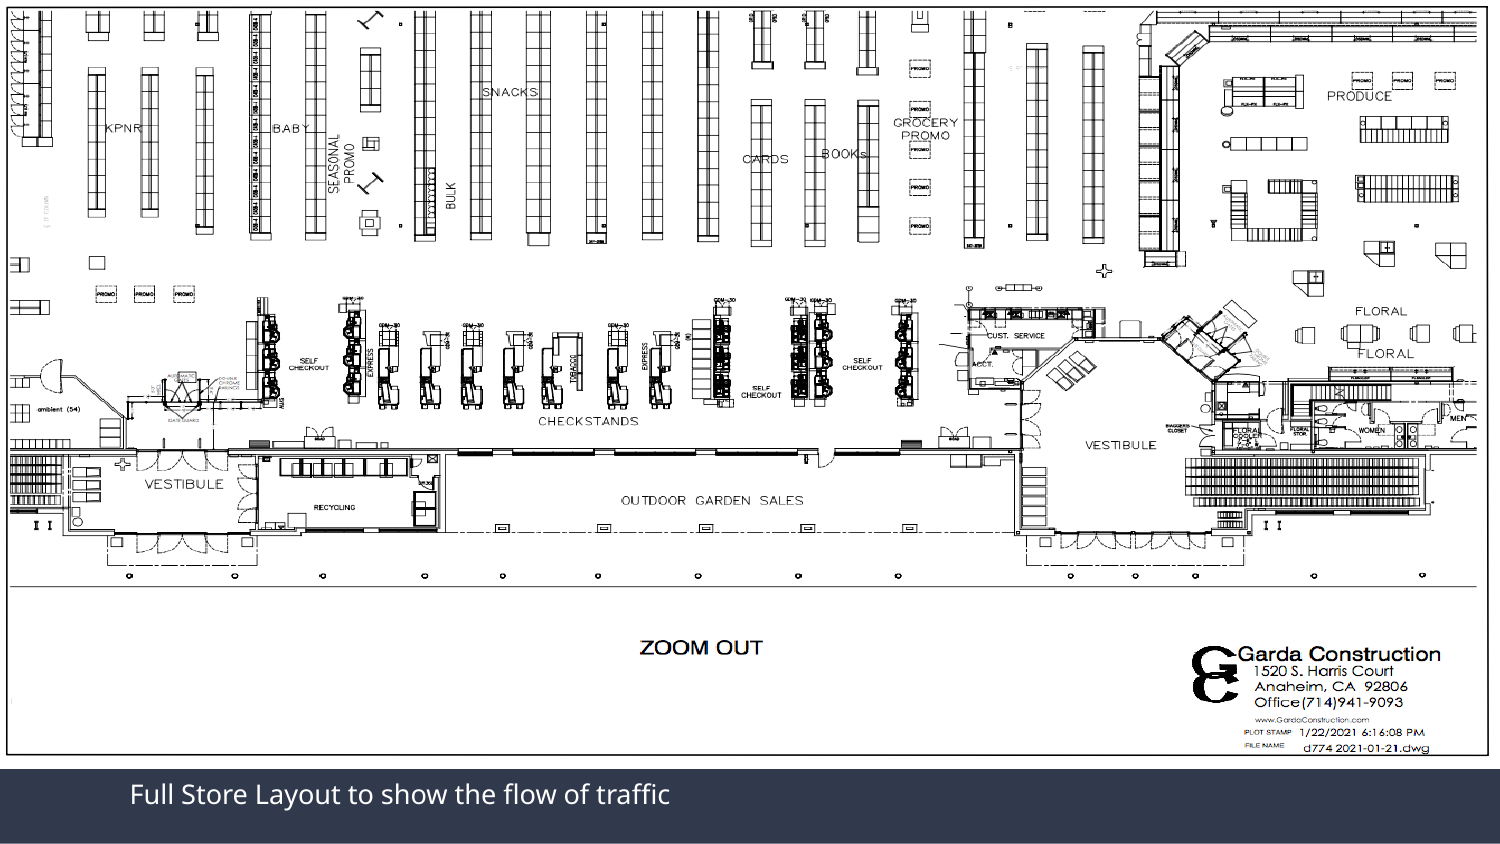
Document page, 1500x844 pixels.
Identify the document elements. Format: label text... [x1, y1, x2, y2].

picture [0, 0, 1500, 769]
list Full Store Layout to show the flow of traffic [114, 777, 1424, 832]
